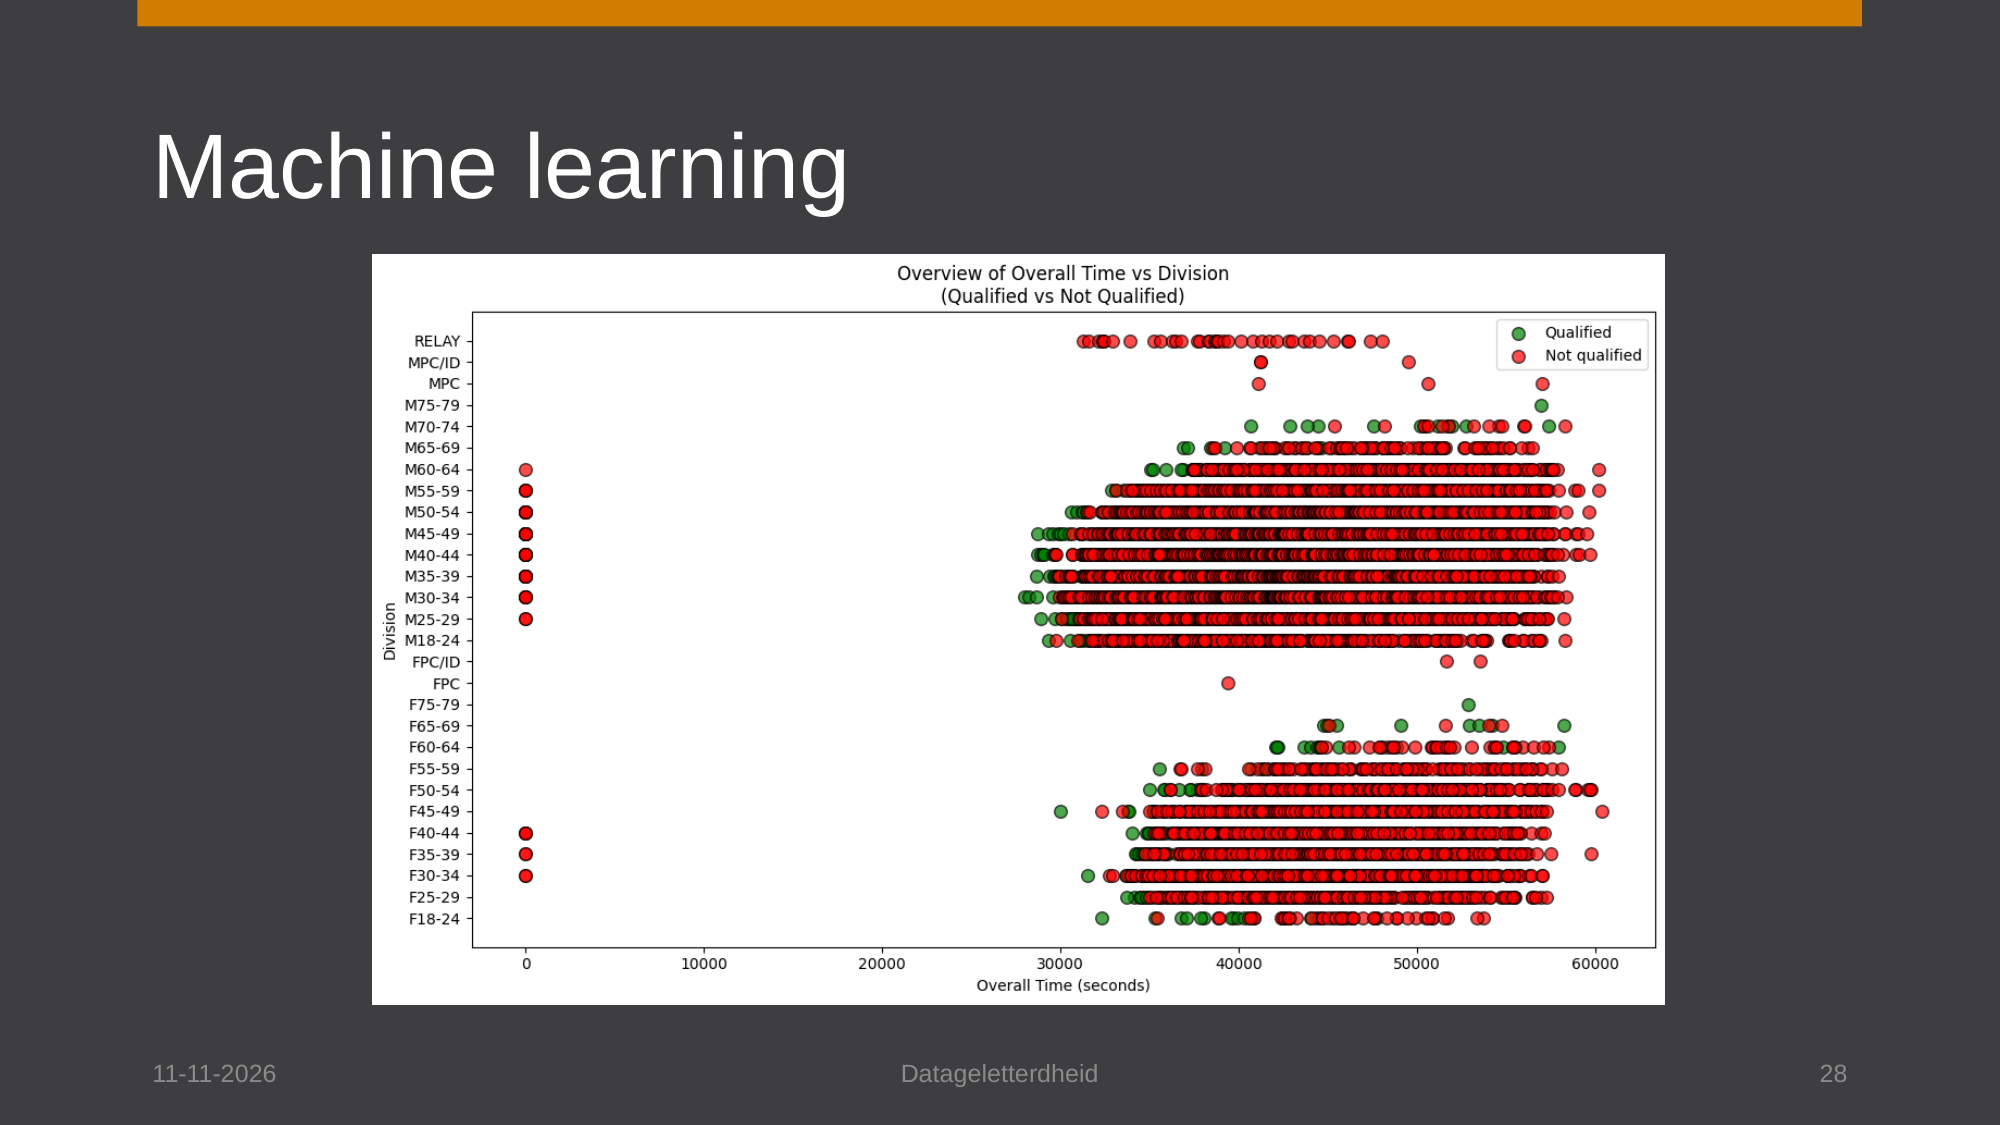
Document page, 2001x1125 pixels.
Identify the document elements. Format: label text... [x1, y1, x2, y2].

slide_number 28 [1412, 1042, 1863, 1103]
picture [372, 254, 1665, 1005]
title Machine learning [137, 59, 1863, 278]
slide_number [137, 1042, 588, 1103]
footer Datageletterdheid [662, 1042, 1338, 1103]
